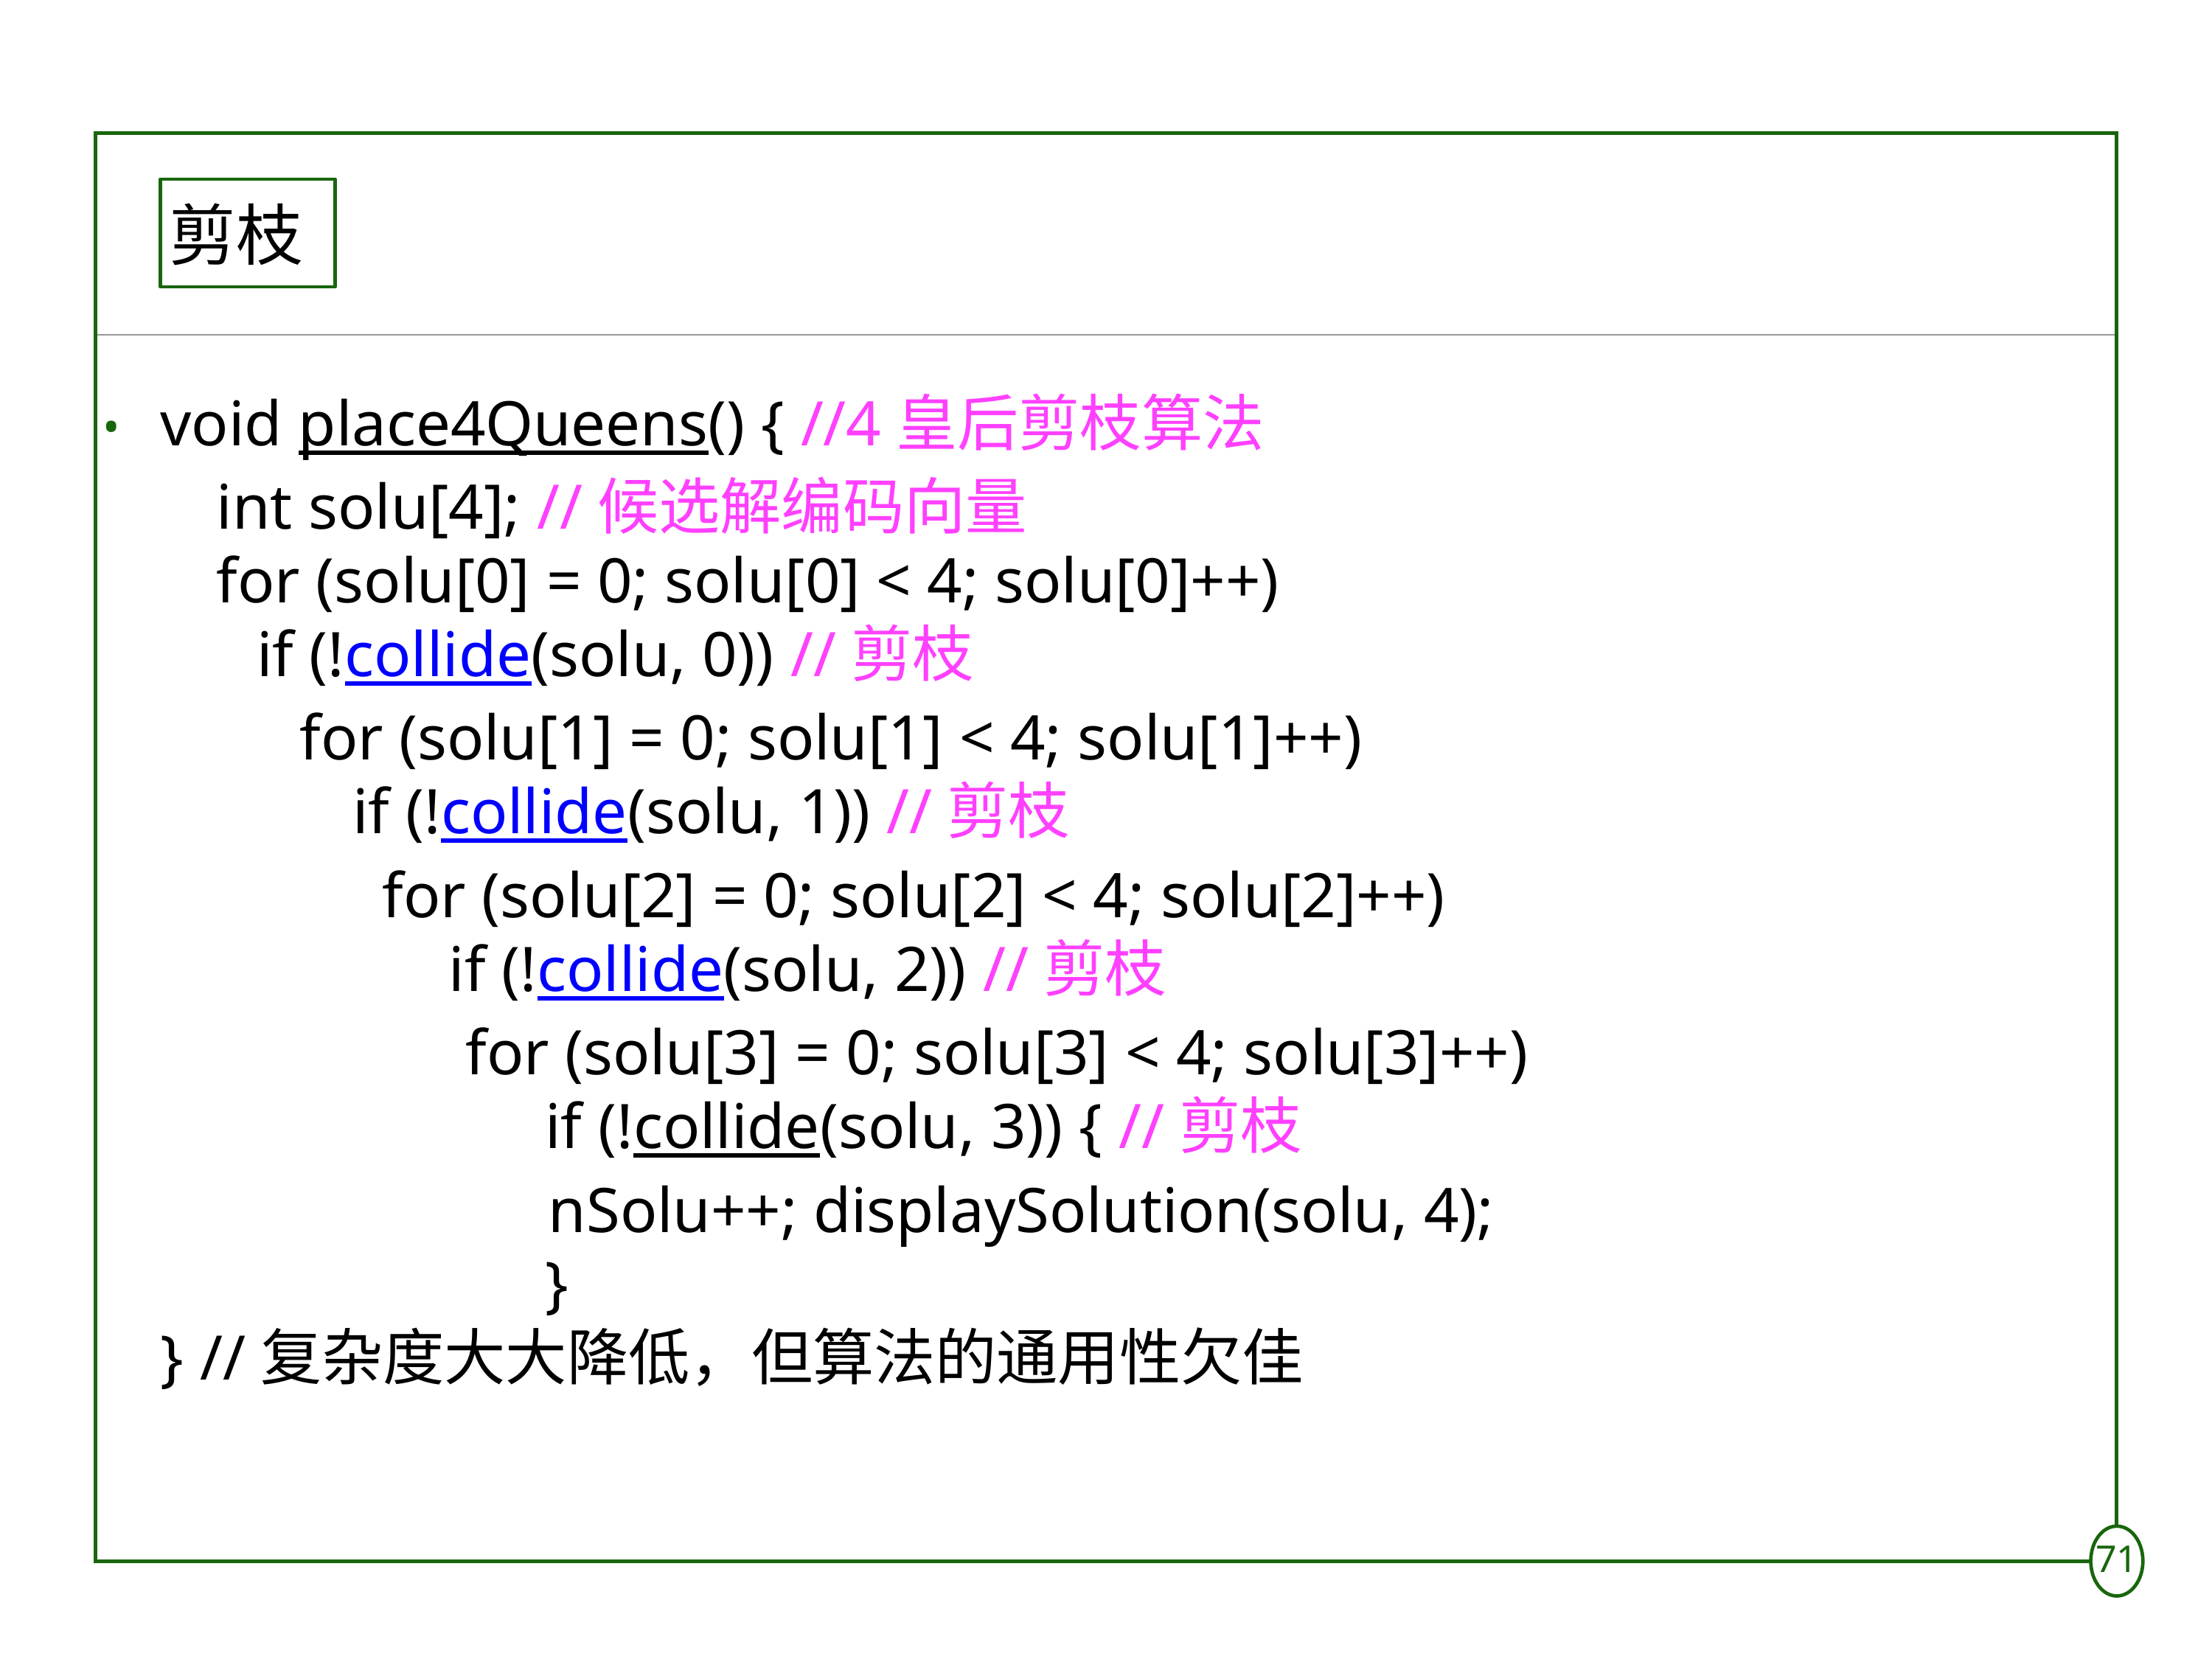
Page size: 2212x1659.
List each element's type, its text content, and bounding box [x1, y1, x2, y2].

title 剪枝 [159, 178, 337, 288]
list void place4Queens() { //4皇后剪枝算法 int solu[4]; //候选解编码向量 for (solu[0] = 0; solu[0] < 4; solu[0]++) if (!collide(solu, 0)) //剪枝 for (solu[1] = 0; solu[1] < 4; solu[1]++) if (!collide(solu, 1)) //剪枝 for (solu[2] = 0; solu[2] < 4; solu[2]++) if (!collide(solu, 2)) //剪枝 for (solu[3] = 0; solu[3] < 4; solu[3]++) if (!collide(solu, 3)) { //剪枝 nSolu++; displaySolution(solu, 4); } } //复杂度大大降低，但算法的通用性欠佳 [96, 377, 2115, 1512]
